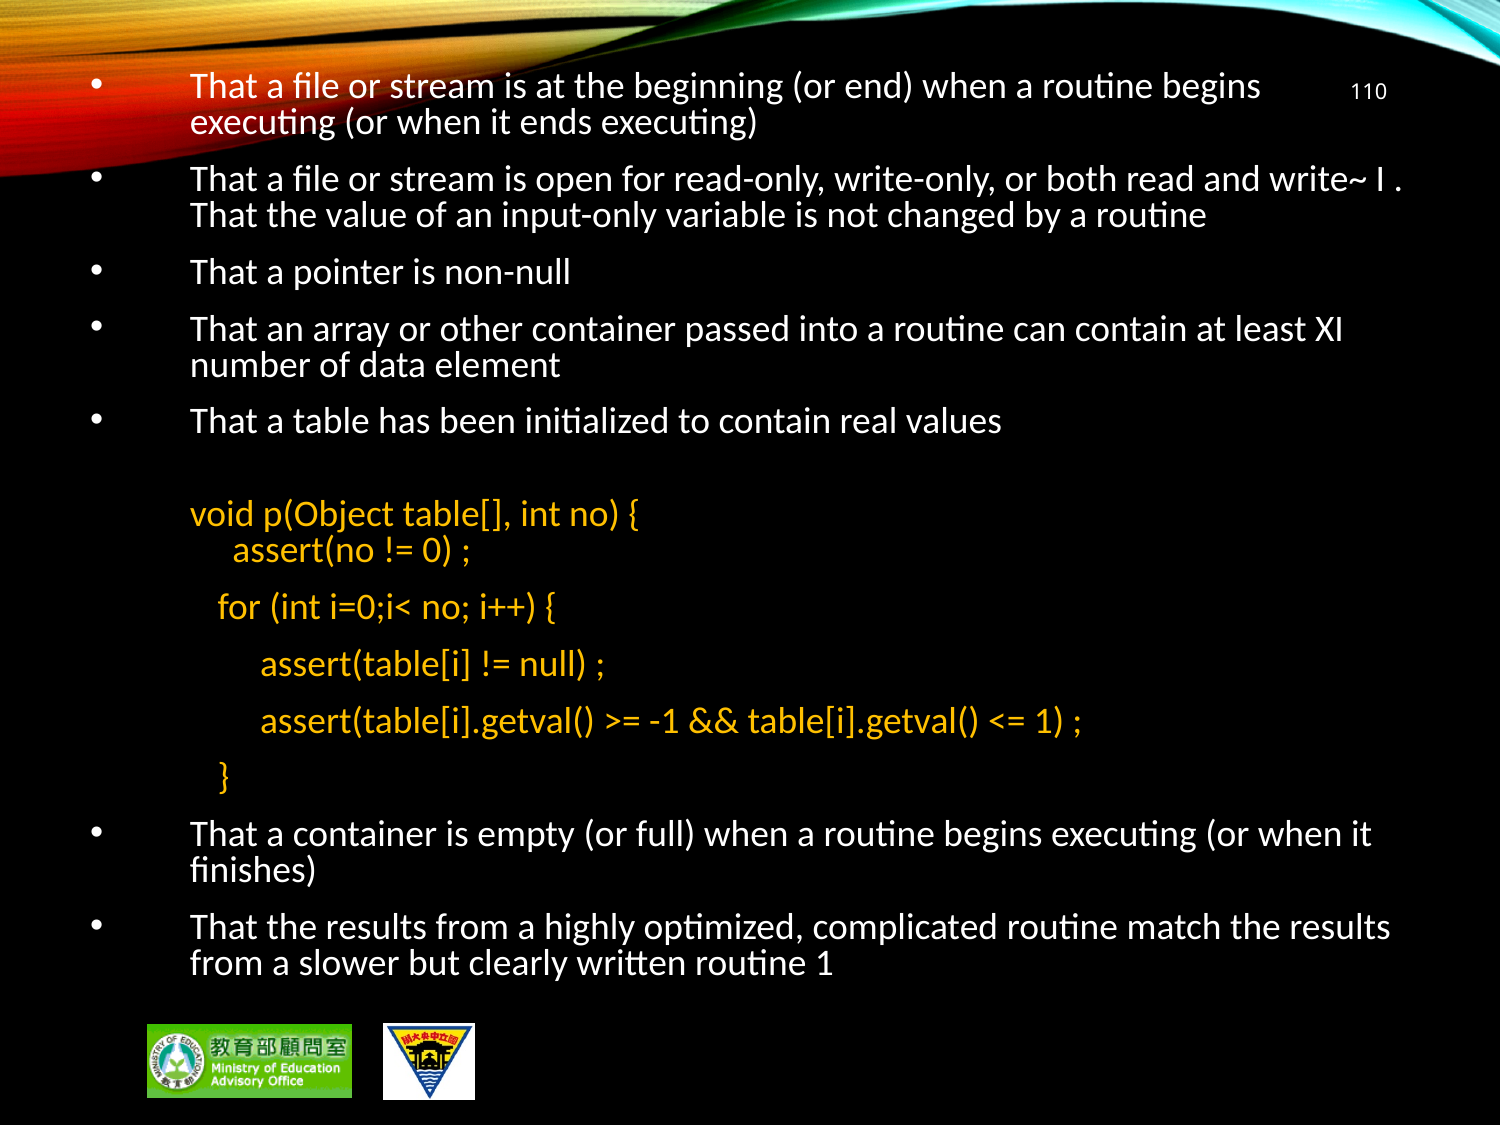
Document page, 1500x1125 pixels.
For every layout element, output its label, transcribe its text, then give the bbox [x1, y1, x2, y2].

picture [147, 1024, 352, 1098]
picture [0, 0, 1500, 178]
picture [383, 1023, 475, 1100]
slide_number 110 [1078, 62, 1403, 123]
list That a file or stream is at the beginning (or end) when a routine begins executing (or when it ends executing) That a file or stream is open for read-only, write-only, or both read and write~ I . That the value of an input-only variable is not changed by a routine That a pointer is non-null That an array or other container passed into a routine can contain at least XI number of data element That a table has been initialized to contain real values void p(Object table[], int no) { assert(no != 0) ; for (int i=0;i< no; i++) { assert(table[i] != null) ; assert(table[i].getval() >= -1 && table[i].getval() <= 1) ; } That a container is empty (or full) when a routine begins executing (or when it finishes) That the results from a highly optimized, complicated routine match the results from a slower but clearly written routine 1 [75, 62, 1425, 1005]
